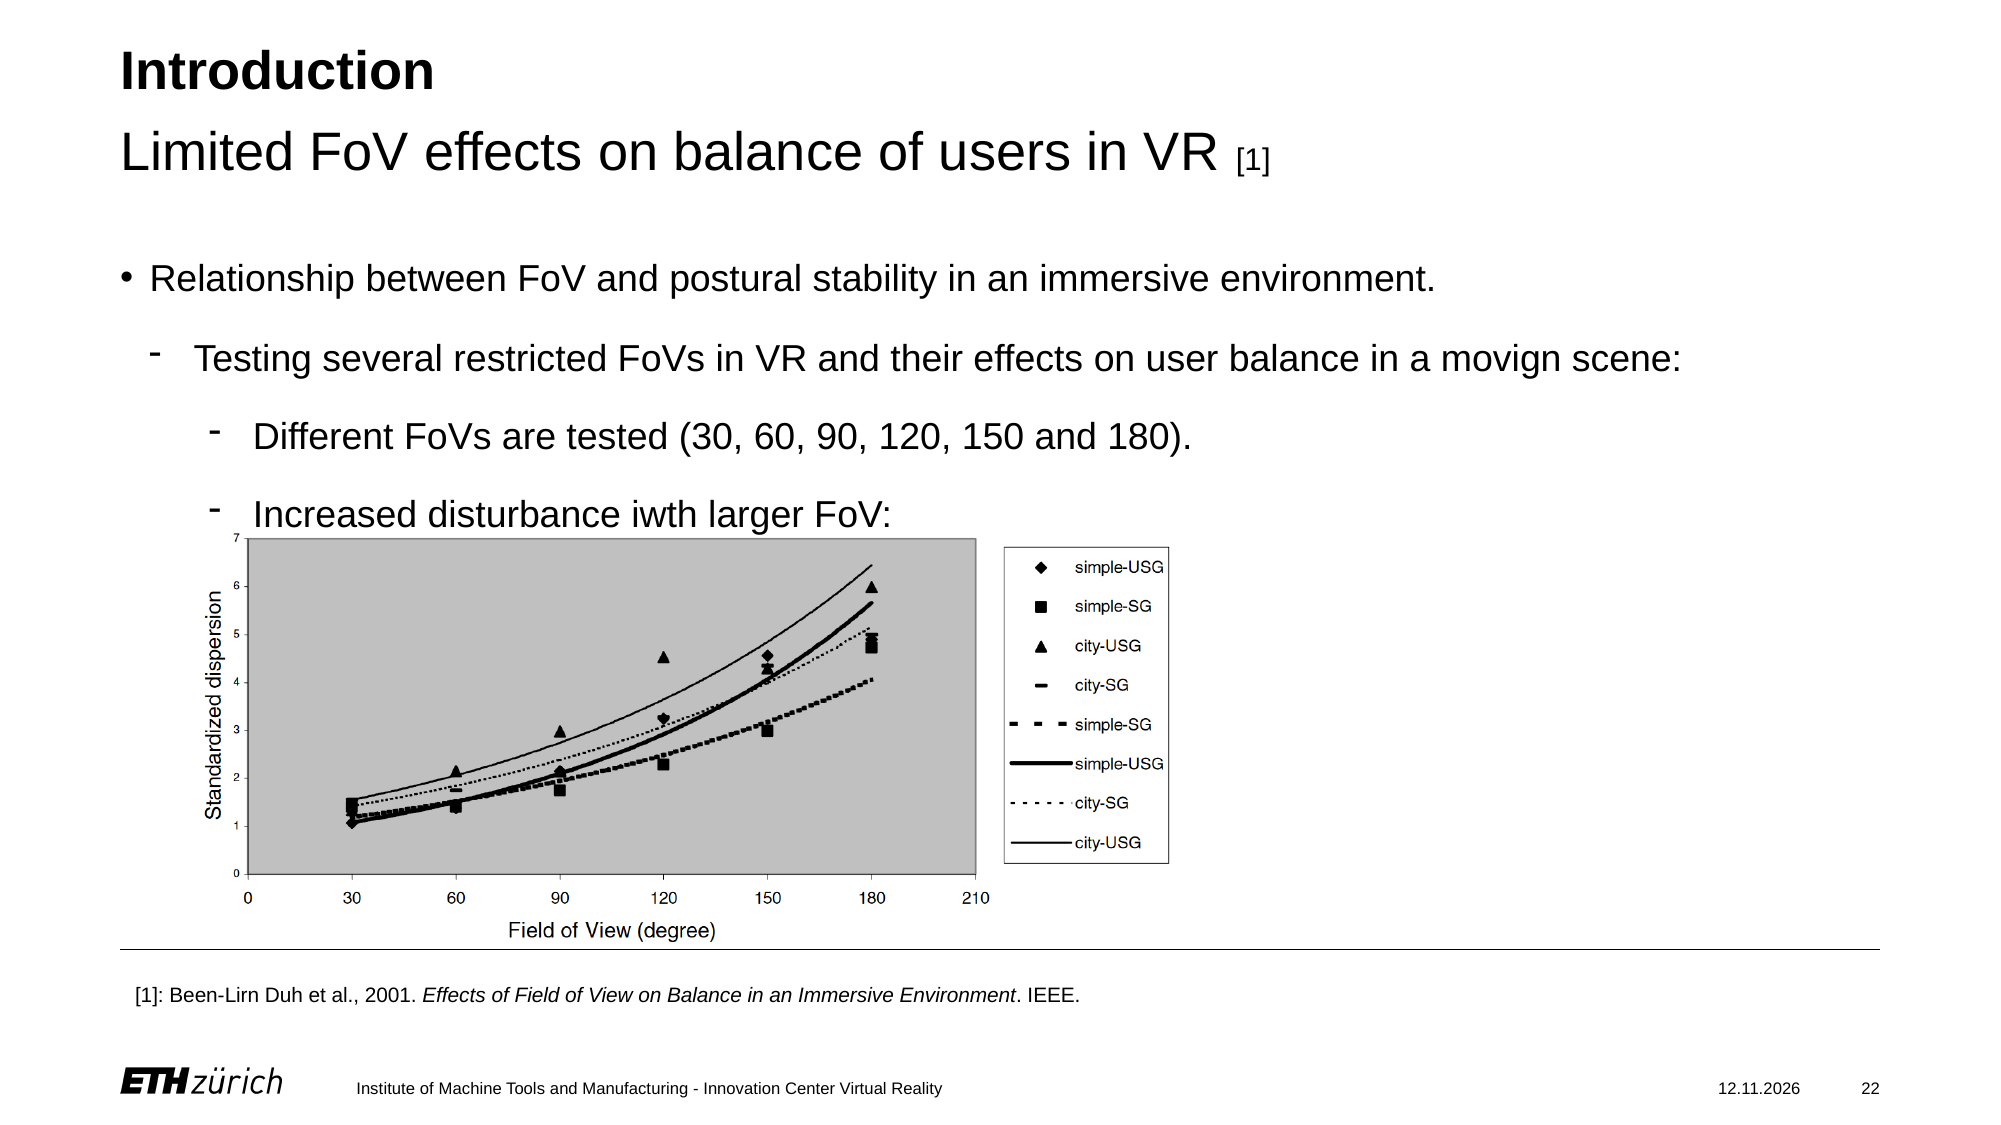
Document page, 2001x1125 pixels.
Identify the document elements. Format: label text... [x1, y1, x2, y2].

list Relationship between FoV and postural stability in an immersive environment. Testing several restricted FoVs in VR and their effects on user balance in a movign scene: Different FoVs are tested (30, 60, 90, 120, 150 and 180). Increased disturbance iwth larger FoV: [120, 231, 1892, 966]
picture [184, 519, 1180, 949]
title Introduction Limited FoV effects on balance of users in VR [1] [120, 42, 1880, 191]
text_box [1]: Been-Lirn Duh et al., 2001. Effects of Field of View on Balance in an Immersive Environment. IEEE. [120, 966, 1988, 1125]
